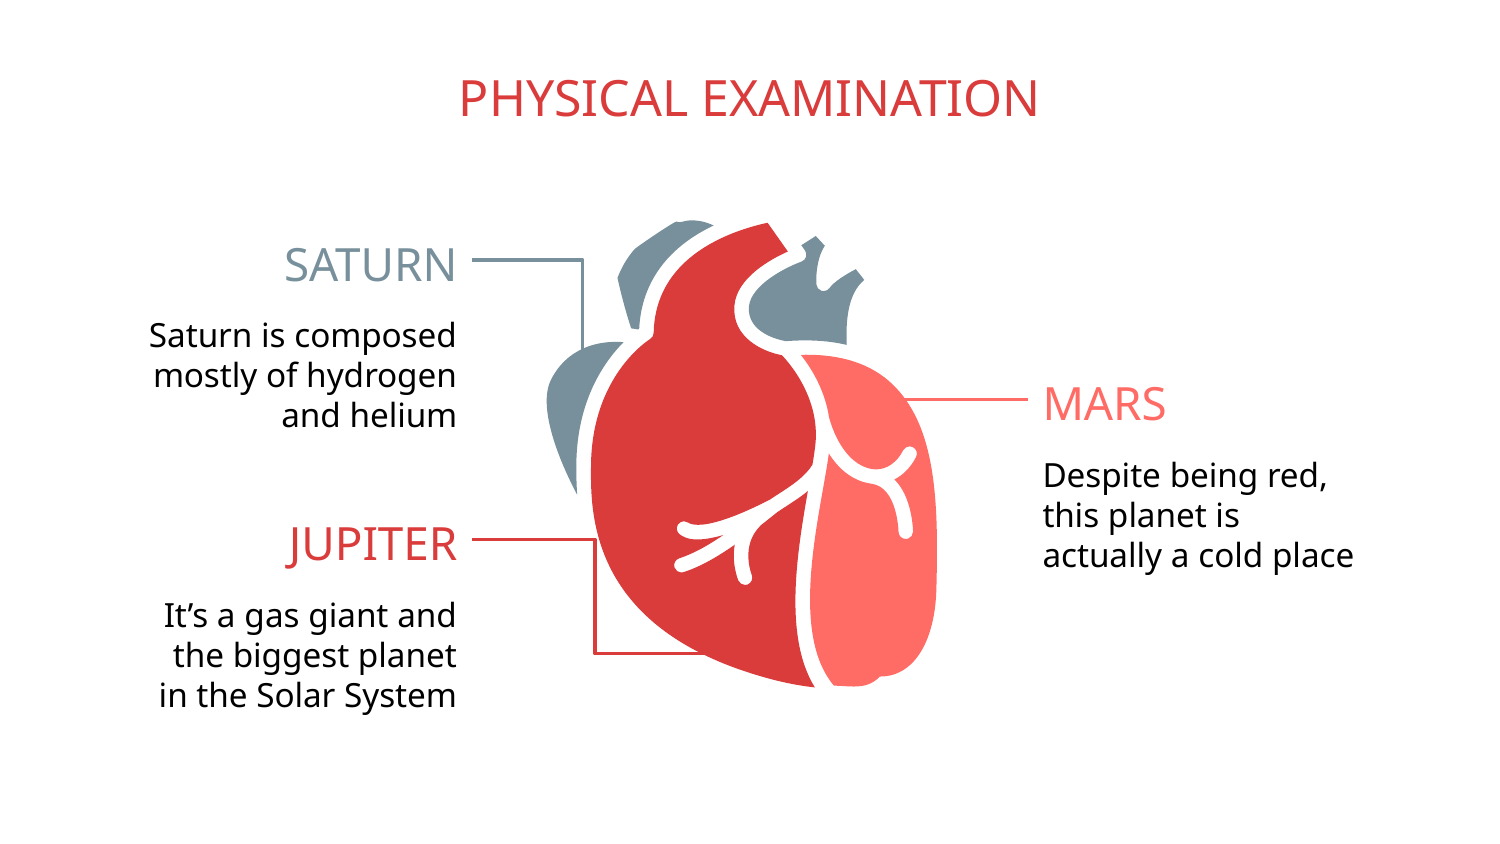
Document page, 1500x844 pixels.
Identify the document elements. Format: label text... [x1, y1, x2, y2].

title SATURN [125, 220, 473, 299]
subtitle It’s a gas giant and the biggest planet in the Solar System [125, 578, 473, 710]
title MARS [1027, 360, 1375, 439]
subtitle Despite being red, this planet is actually a cold place [1027, 439, 1375, 570]
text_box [472, 259, 584, 405]
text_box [536, 220, 939, 688]
subtitle Saturn is composed mostly of hydrogen and helium [125, 299, 473, 430]
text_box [472, 539, 718, 655]
title JUPITER [125, 499, 473, 578]
title PHYSICAL EXAMINATION [175, 51, 1325, 146]
